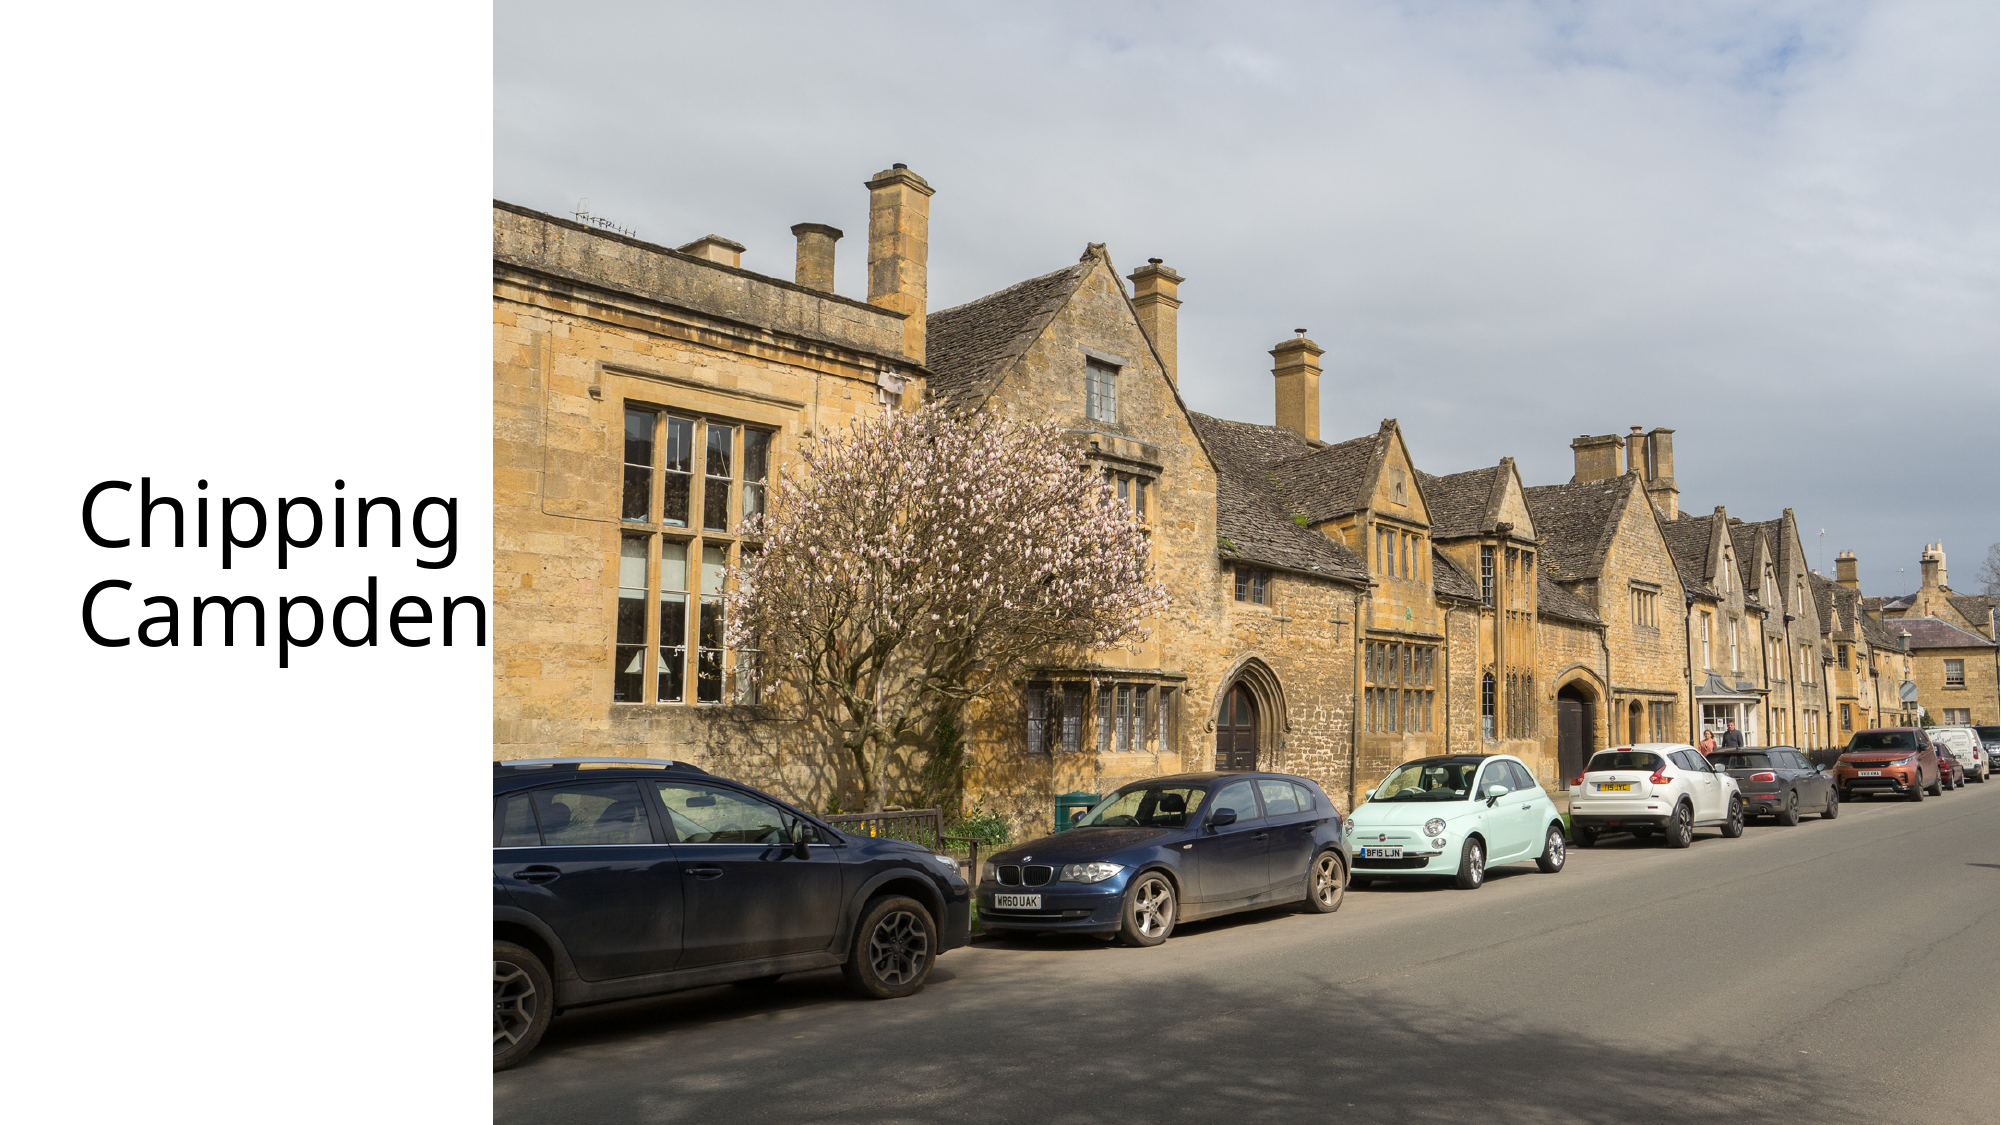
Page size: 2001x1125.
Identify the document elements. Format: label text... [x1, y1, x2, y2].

title Chipping Campden [62, 59, 493, 1074]
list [493, 0, 2000, 1125]
